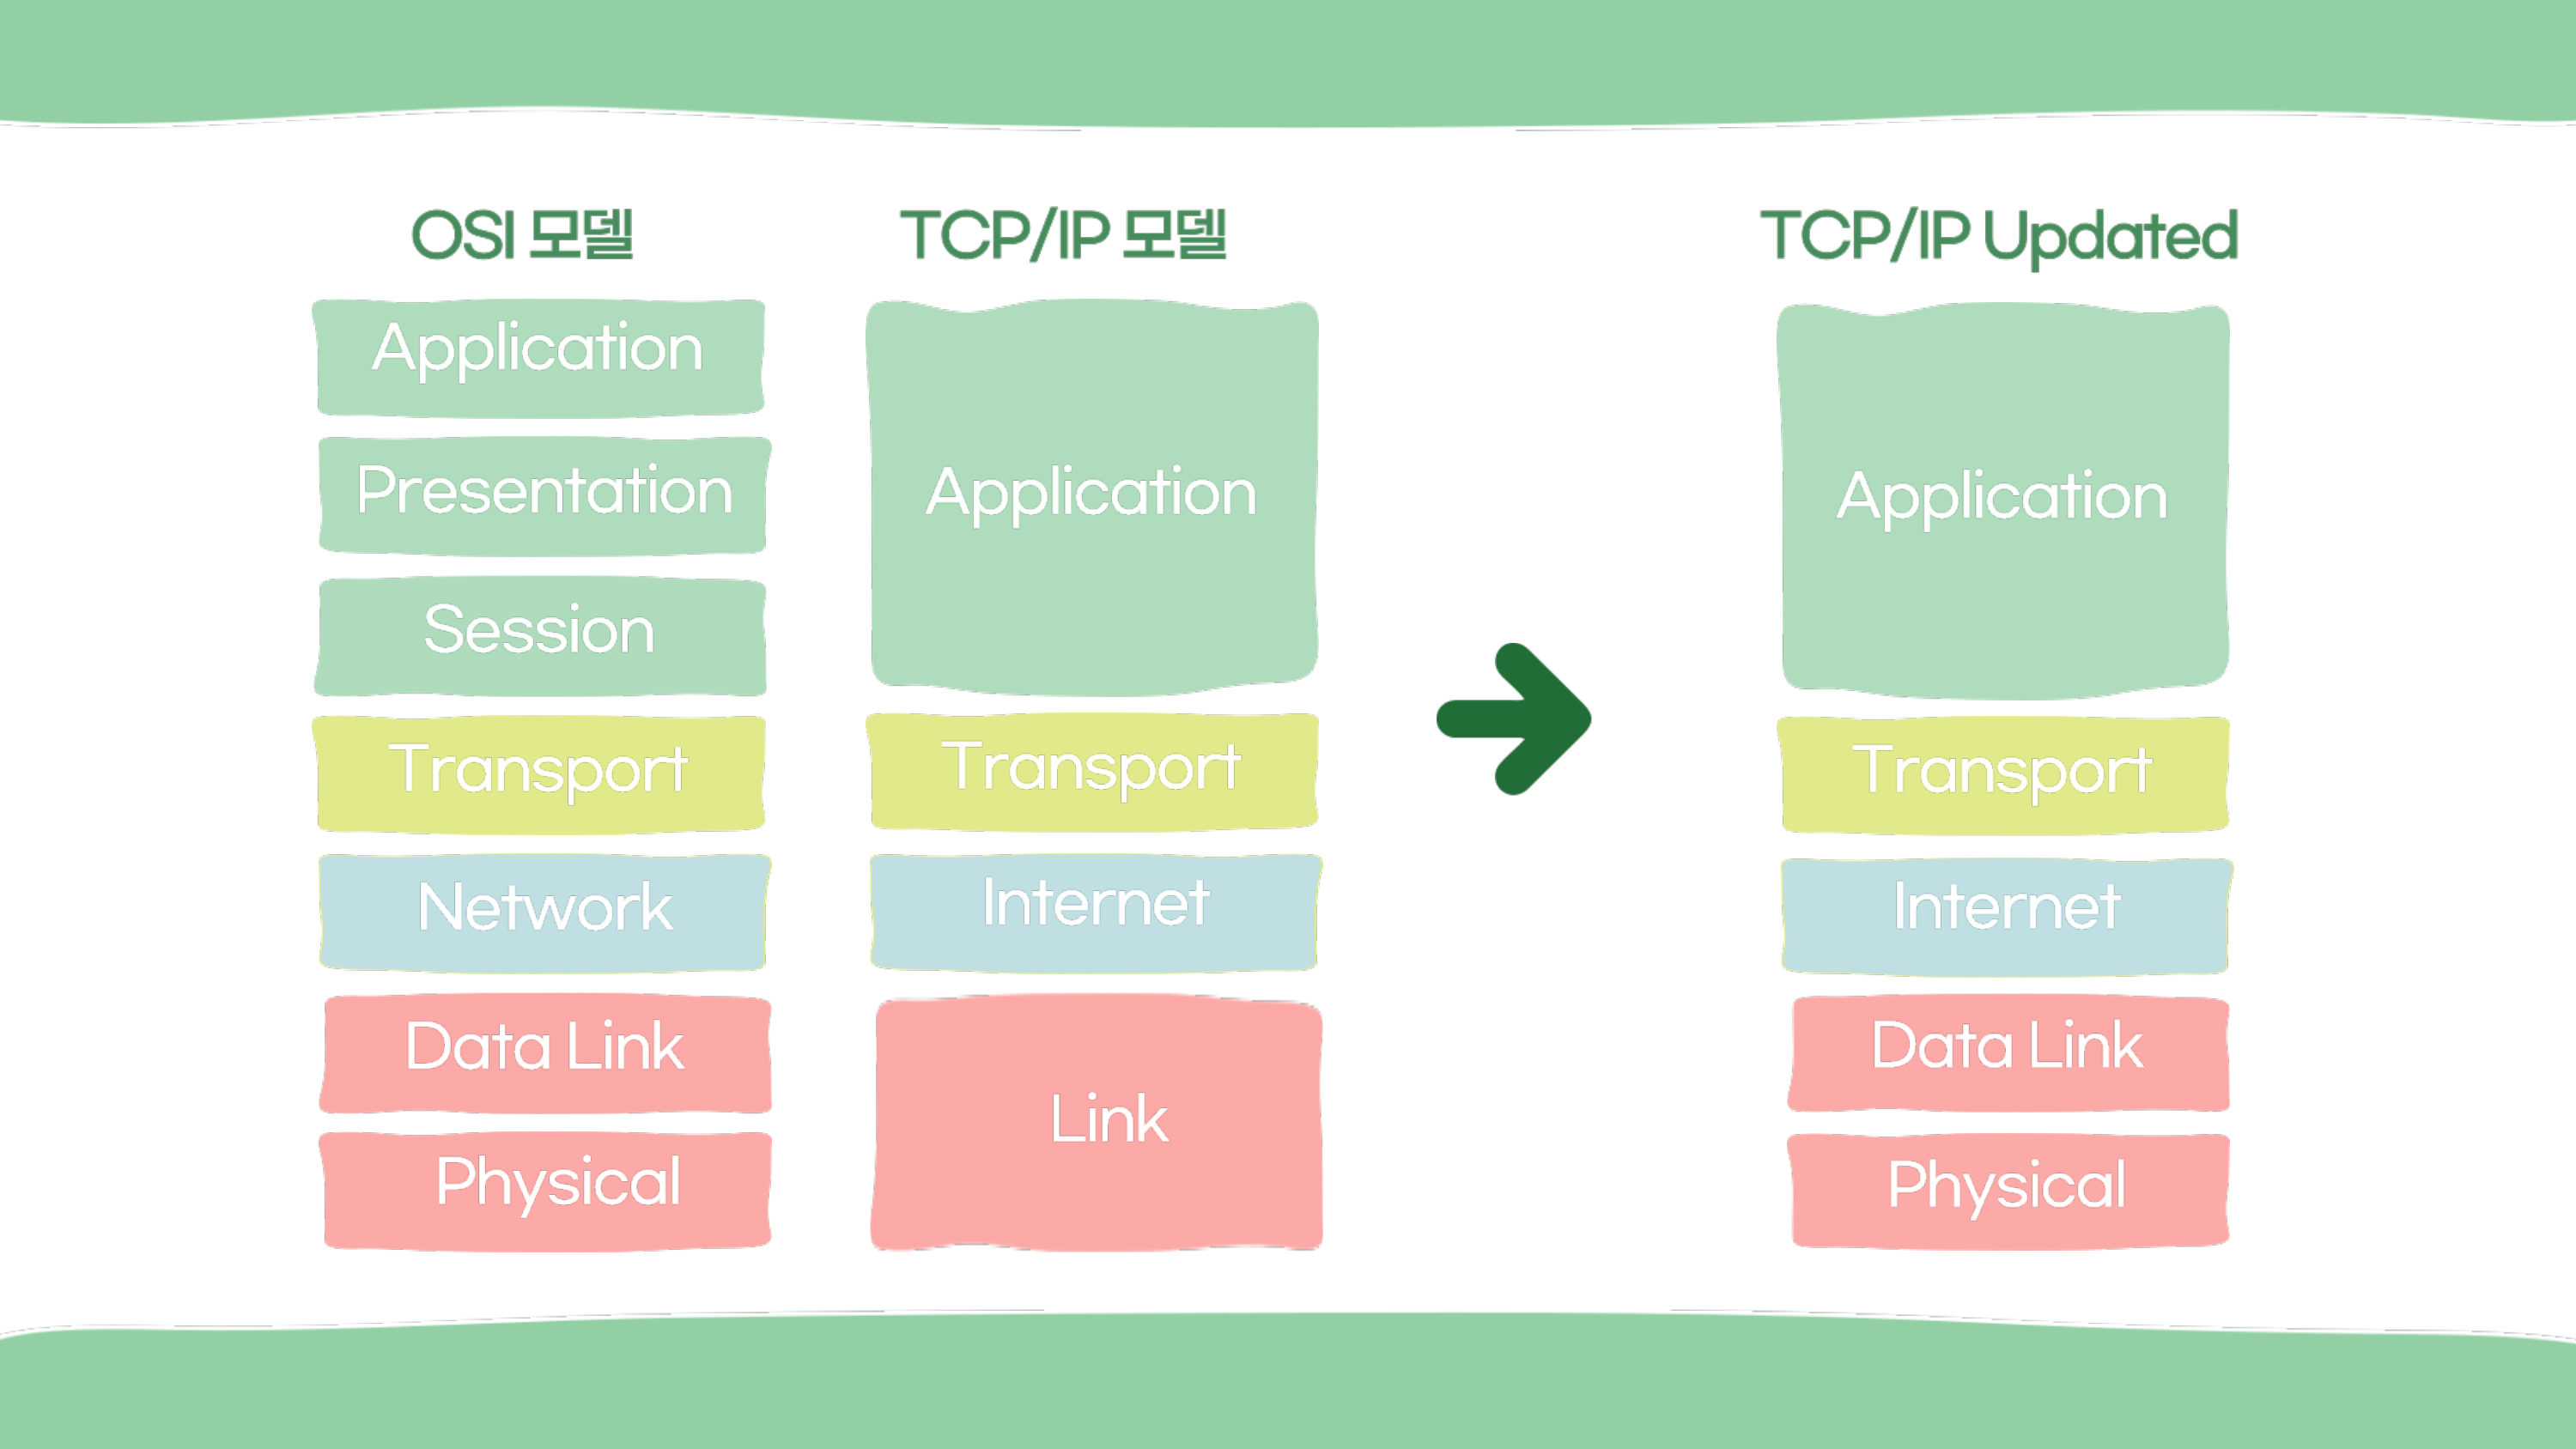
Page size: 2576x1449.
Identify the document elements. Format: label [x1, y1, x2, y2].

text_box [865, 712, 1319, 833]
picture [347, 303, 730, 412]
picture [1812, 452, 2195, 564]
text_box [1781, 858, 2234, 979]
picture [1840, 1003, 2173, 1097]
text_box [1436, 643, 1593, 797]
text_box [1787, 993, 2230, 1113]
text_box [312, 715, 766, 836]
text_box [1787, 1133, 2230, 1251]
text_box [0, 0, 2576, 131]
picture [869, 193, 1255, 290]
text_box [870, 991, 1323, 1252]
picture [400, 585, 682, 681]
picture [398, 1137, 705, 1246]
text_box [1776, 716, 2230, 837]
text_box [870, 853, 1323, 974]
text_box [1776, 302, 2230, 701]
picture [1850, 1143, 2150, 1248]
text_box [319, 1131, 773, 1252]
picture [978, 1075, 1198, 1169]
picture [901, 447, 1284, 560]
text_box [865, 298, 1319, 697]
text_box [319, 436, 773, 557]
text_box [0, 1308, 2576, 1449]
text_box [319, 853, 773, 974]
text_box [311, 298, 765, 419]
picture [1696, 193, 2263, 300]
picture [334, 446, 756, 542]
picture [374, 1002, 714, 1098]
text_box [319, 991, 773, 1114]
picture [396, 193, 662, 288]
text_box [313, 575, 767, 697]
